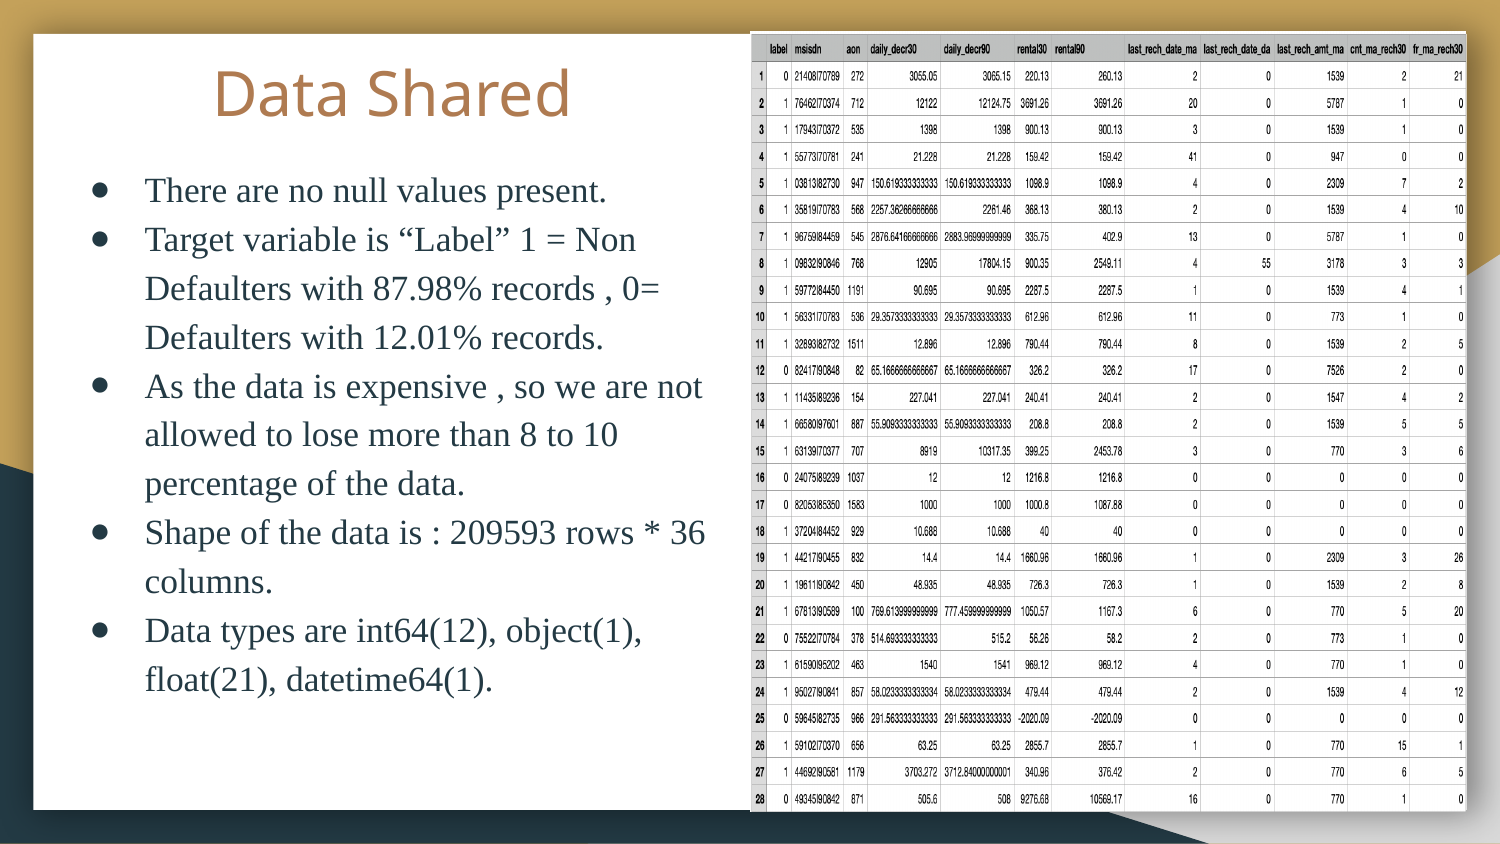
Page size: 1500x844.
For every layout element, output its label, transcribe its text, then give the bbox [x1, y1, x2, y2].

picture [749, 31, 1466, 813]
title Data Shared [88, 39, 697, 145]
list There are no null values present. Target variable is “Label” 1 = Non Defaulters with 87.98% records , 0= Defaulters with 12.01% records. As the data is expensive , so we are not allowed to lose more than 8 to 10 percentage of the data. Shape of the data is : 209593 rows * 36 columns. Data types are int64(12), object(1), float(21), datetime64(1). [54, 145, 744, 805]
